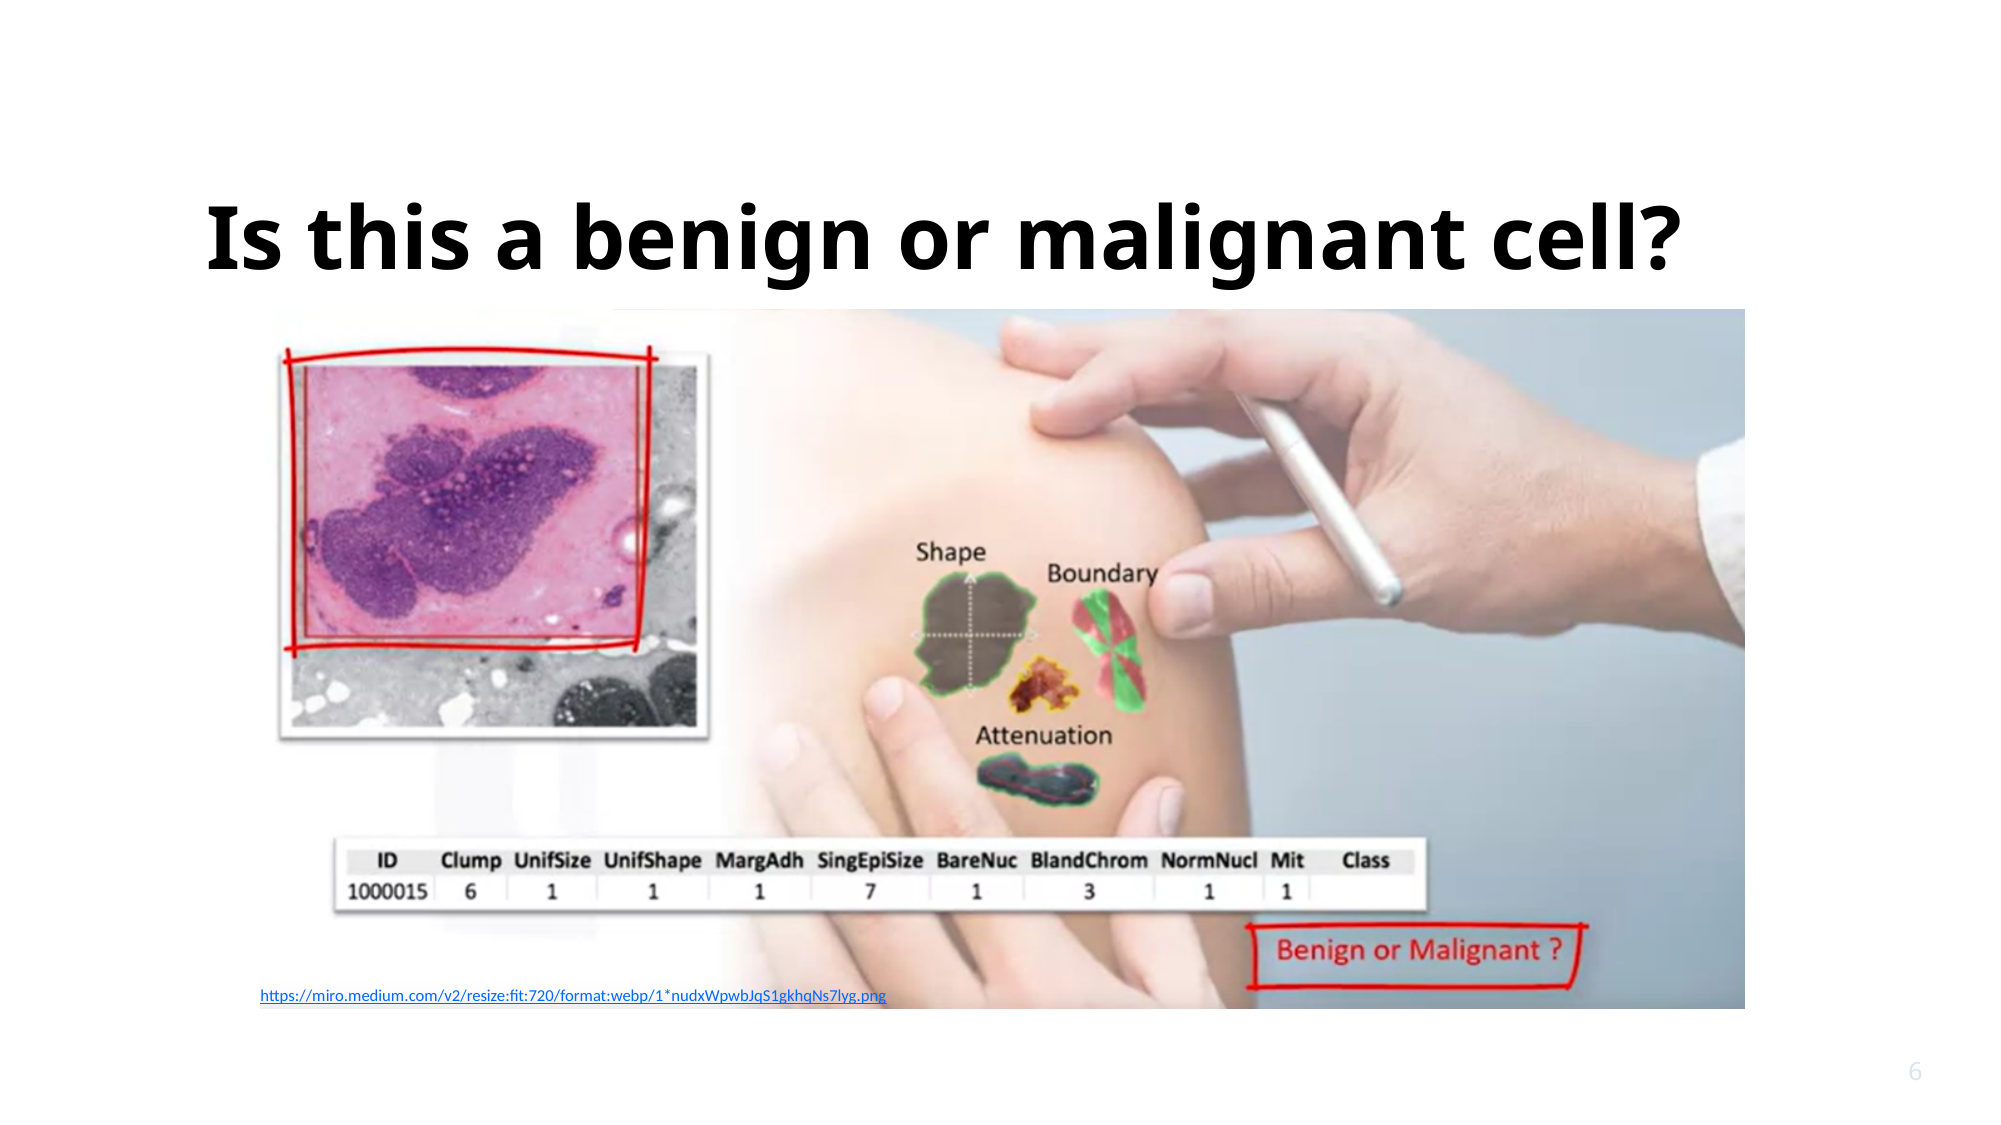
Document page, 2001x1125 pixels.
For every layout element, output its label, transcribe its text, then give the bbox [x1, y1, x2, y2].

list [260, 309, 1745, 1009]
slide_number 6 [1665, 1042, 1938, 1103]
text_box https://miro.medium.com/v2/resize:fit:720/format:webp/1*nudxWpwbJqS1gkhqNs7lyg.png [245, 977, 1246, 1013]
title Is this a benign or malignant cell? [191, 22, 1767, 294]
